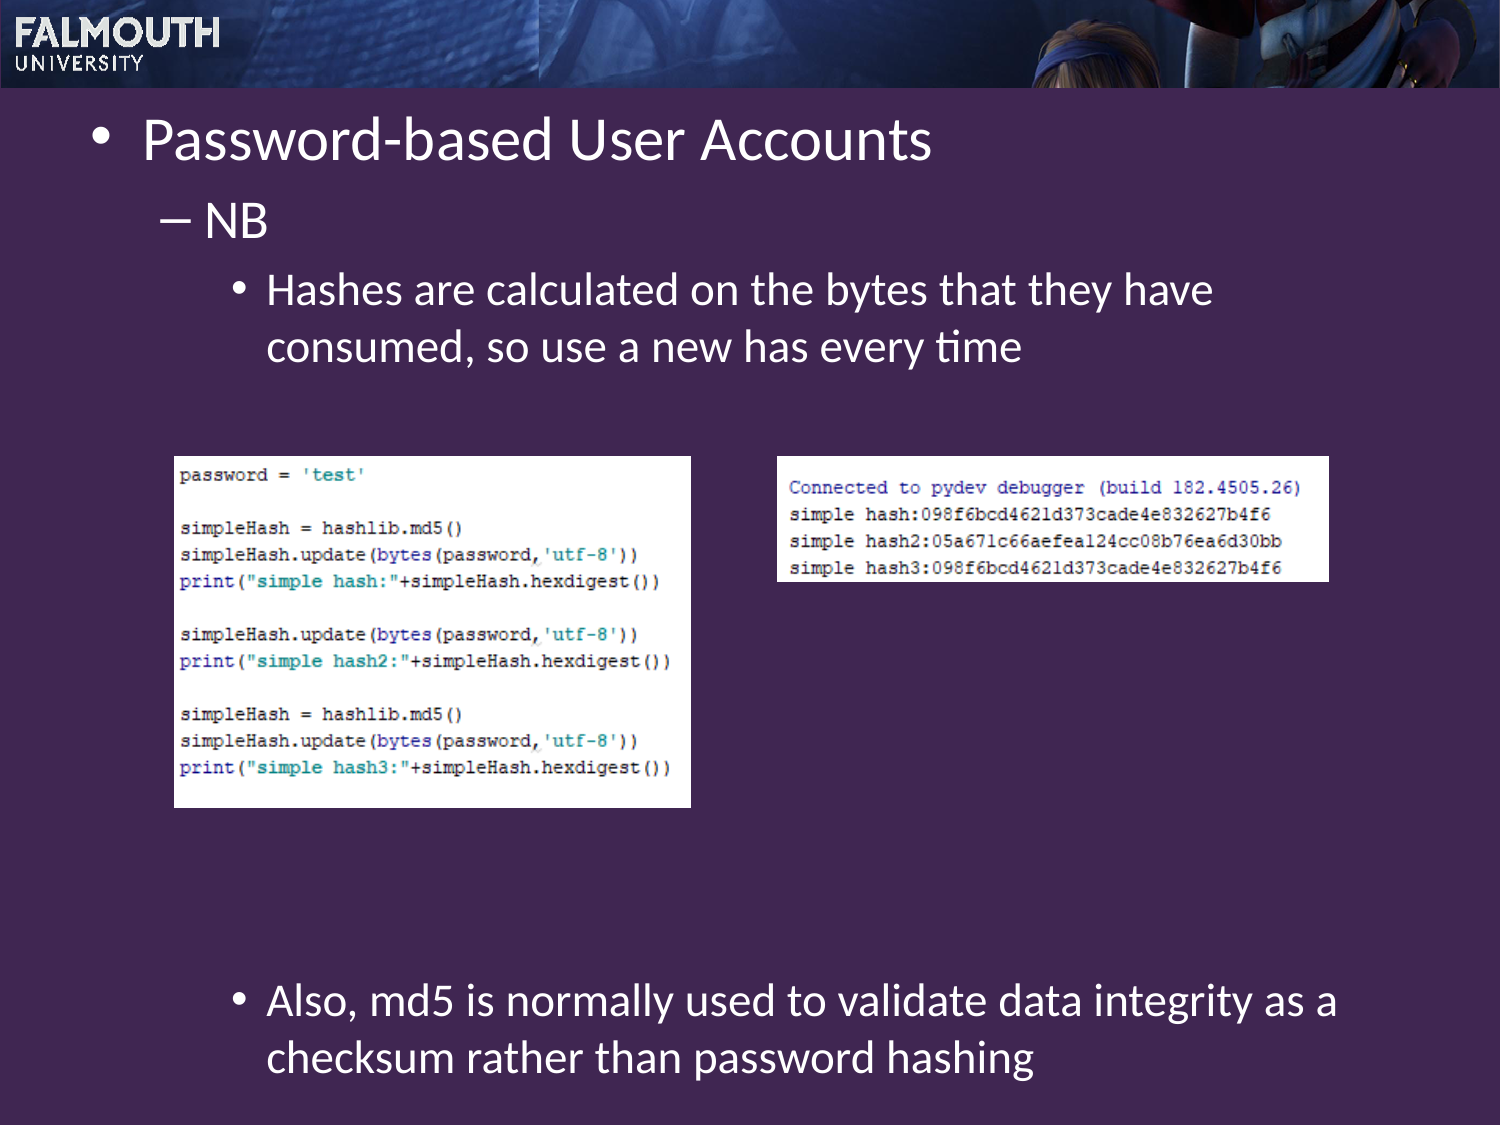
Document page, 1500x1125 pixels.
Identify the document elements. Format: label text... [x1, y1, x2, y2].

list Password-based User Accounts NB Hashes are calculated on the bytes that they have consumed, so use a new has every time Also, md5 is normally used to validate data integrity as a checksum rather than password hashing [75, 90, 1425, 1094]
picture [0, 0, 1500, 90]
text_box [174, 455, 1329, 808]
